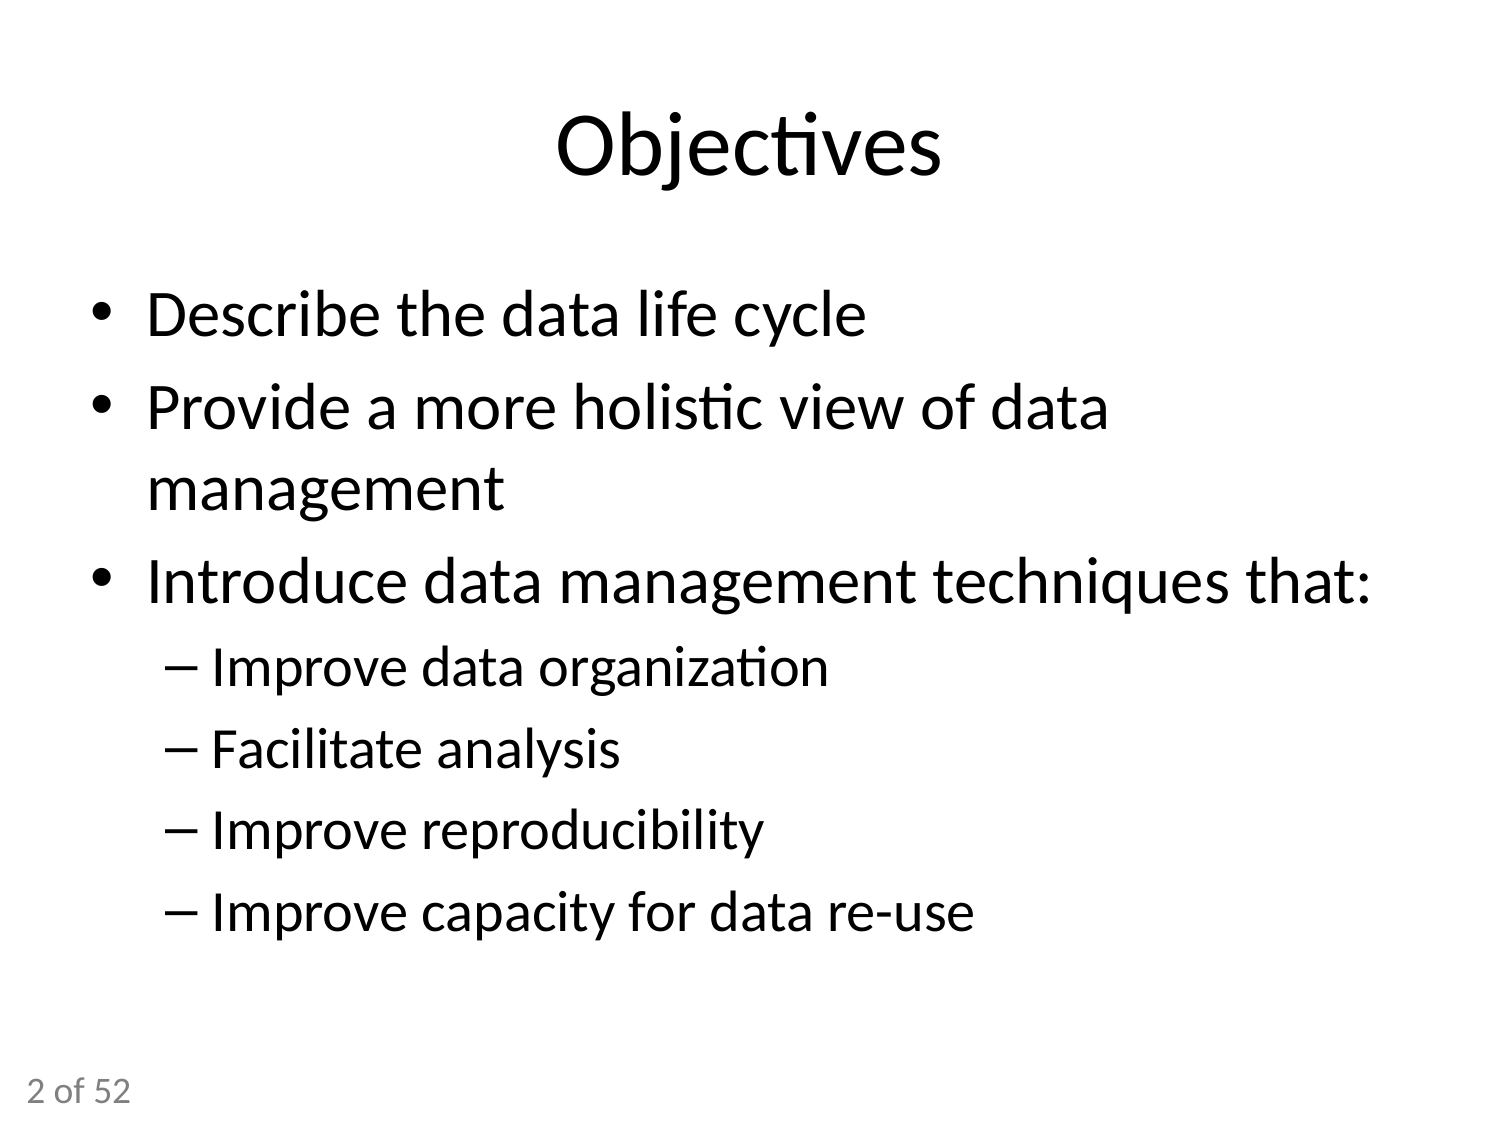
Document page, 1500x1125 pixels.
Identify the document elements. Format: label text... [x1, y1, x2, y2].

list Describe the data life cycle Provide a more holistic view of data management Introduce data management techniques that: Improve data organization Facilitate analysis Improve reproducibility Improve capacity for data re-use [75, 262, 1425, 1005]
title Objectives [75, 45, 1425, 233]
